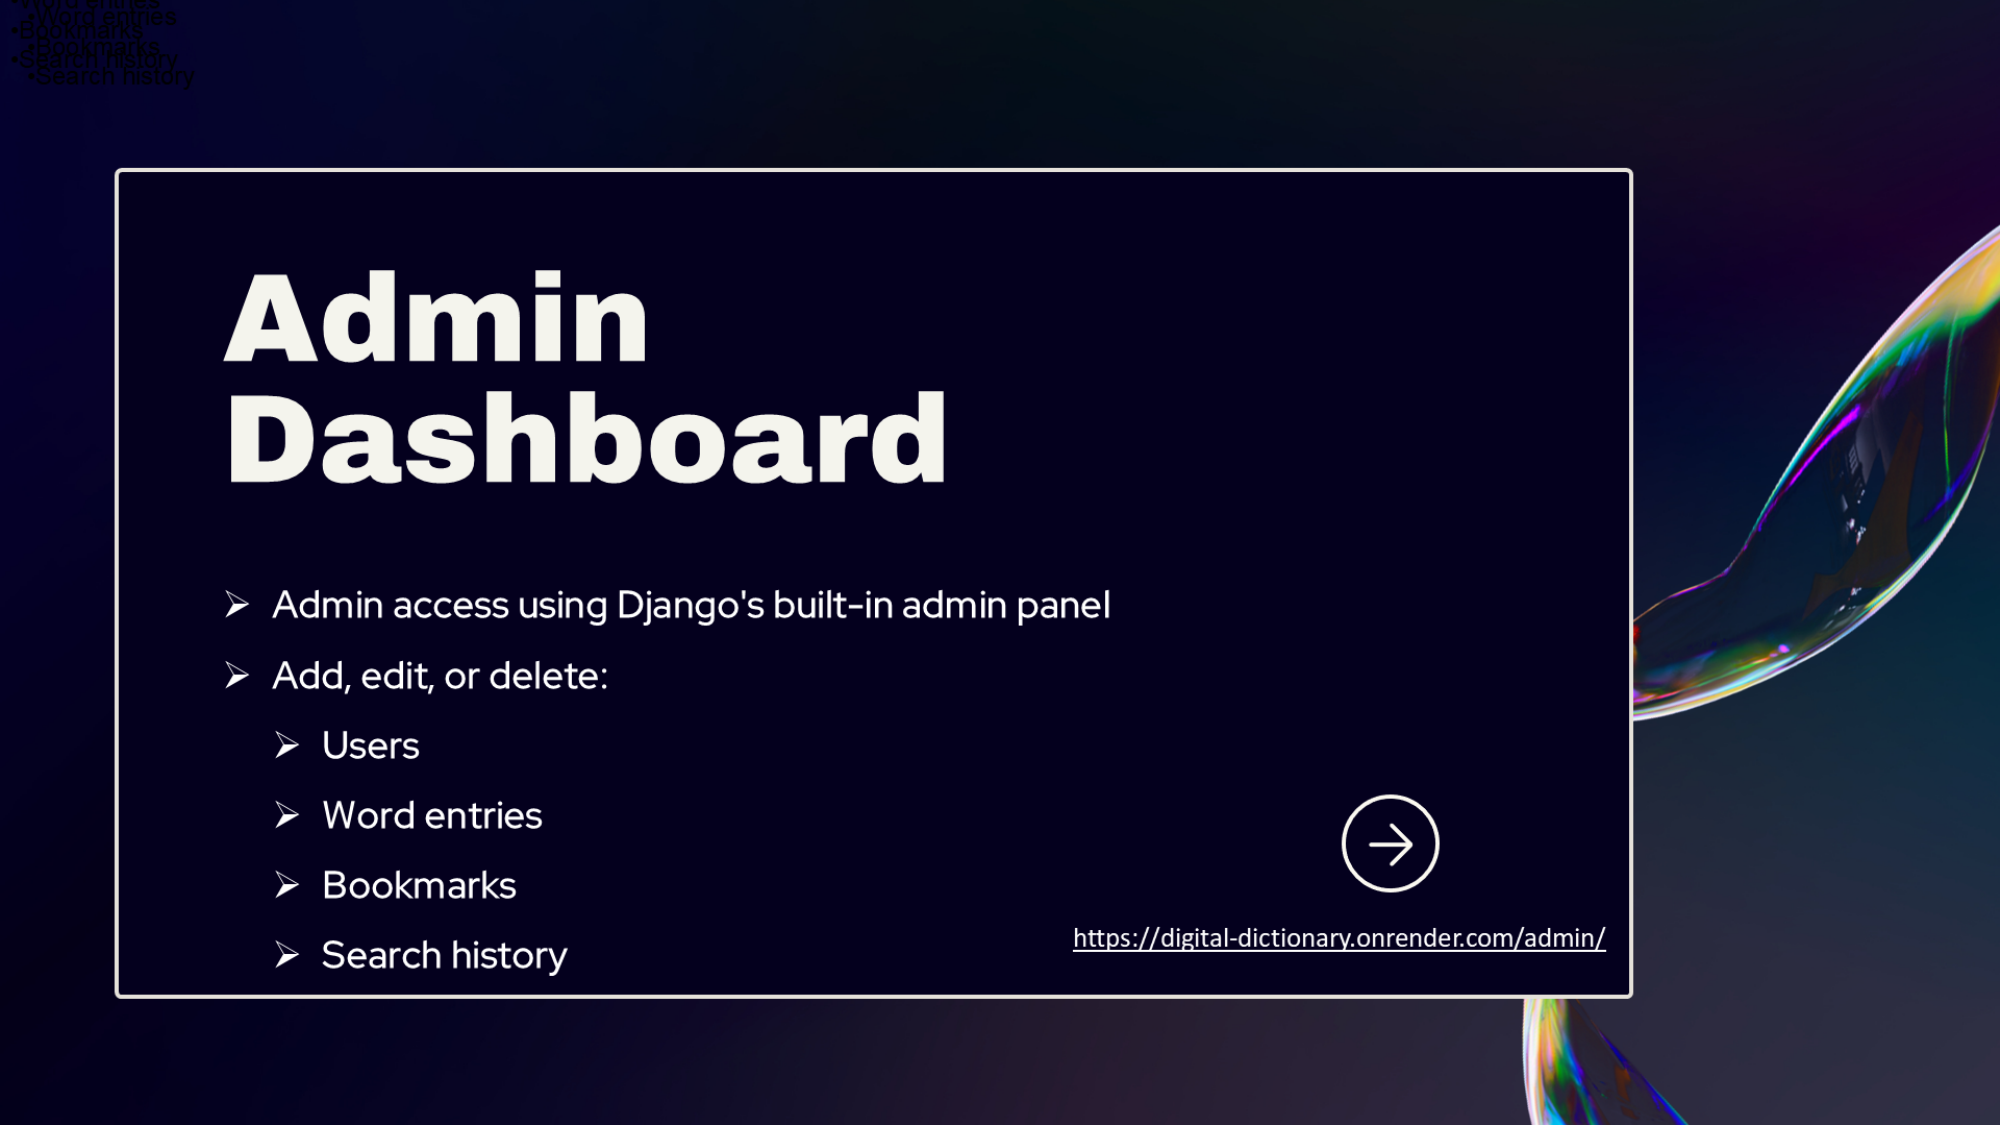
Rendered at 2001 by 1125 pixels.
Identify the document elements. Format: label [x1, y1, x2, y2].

list [0, 0, 2000, 1125]
